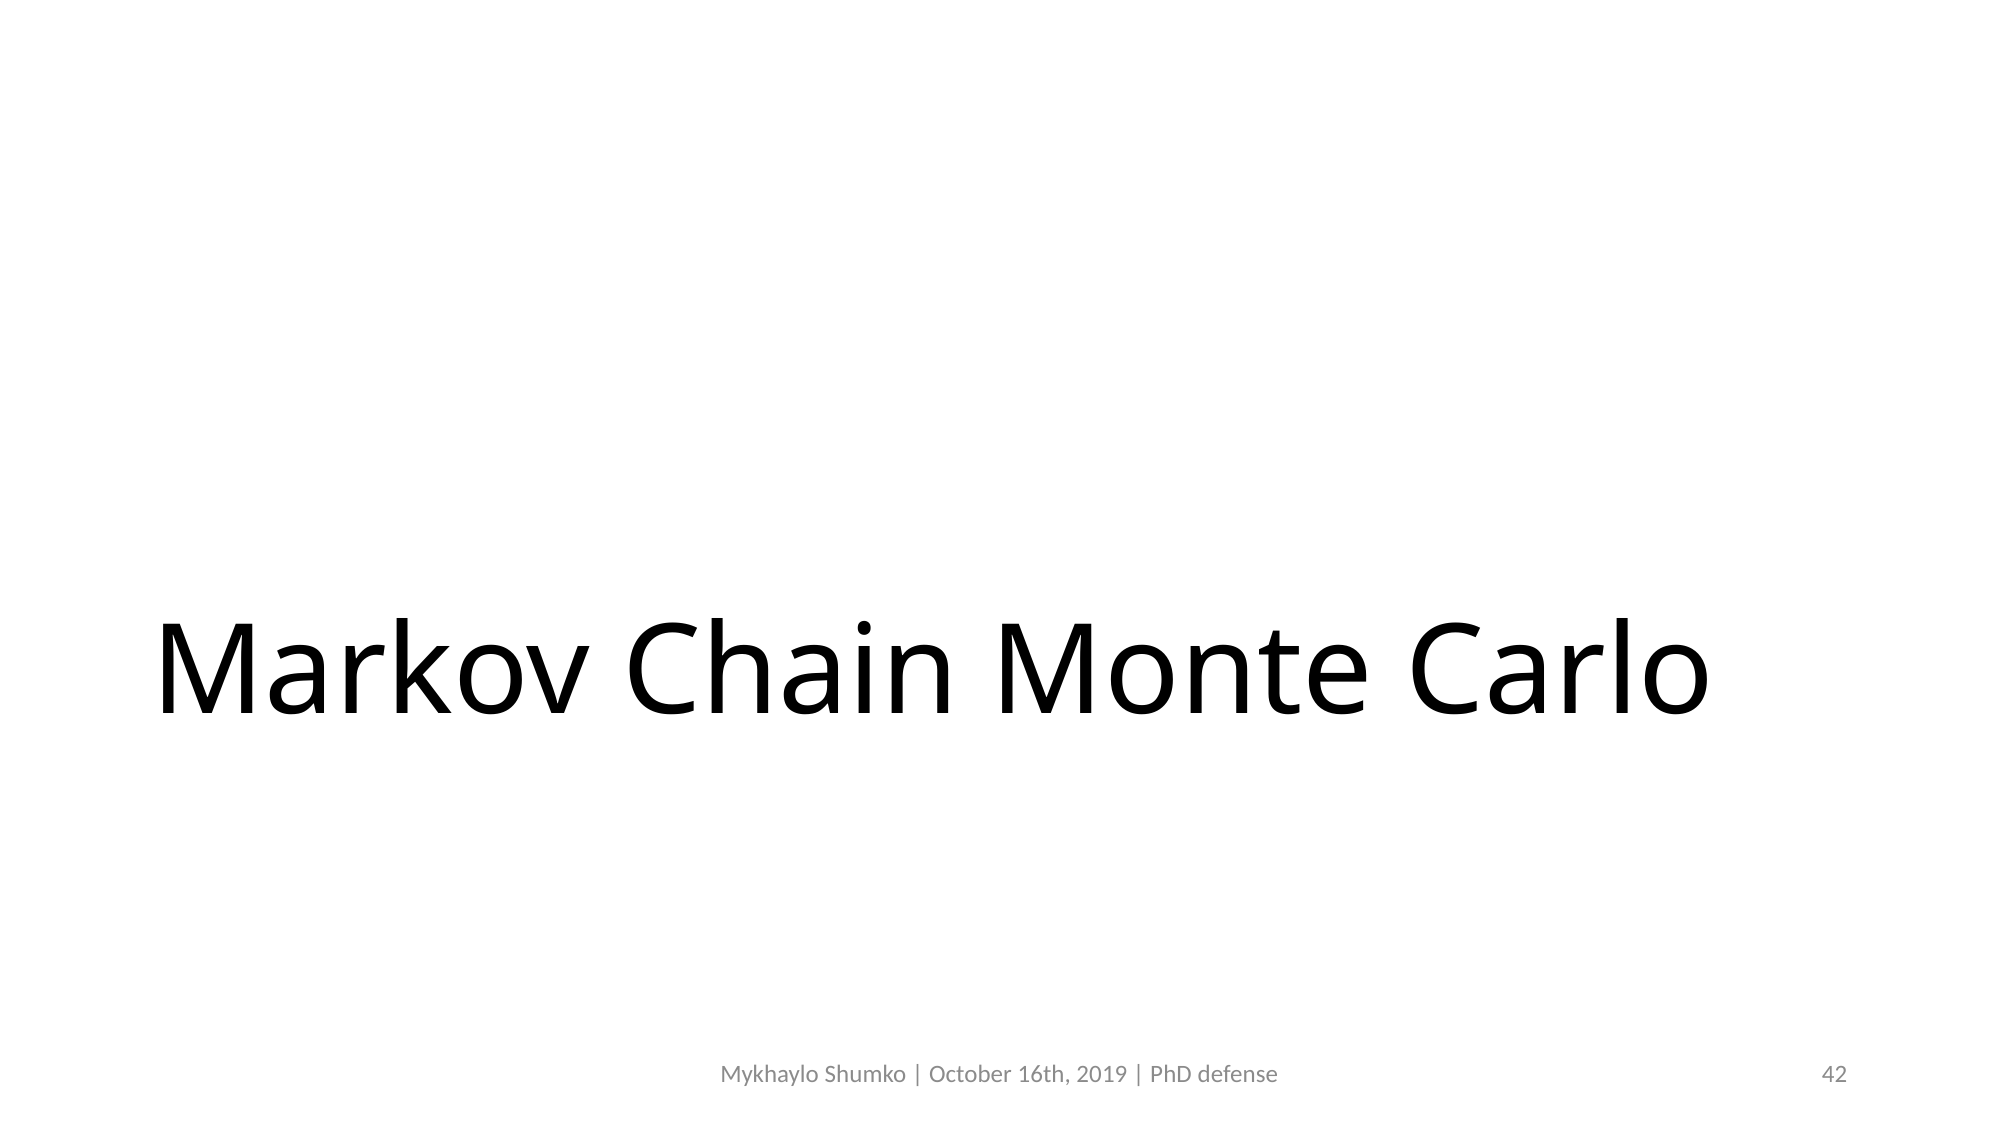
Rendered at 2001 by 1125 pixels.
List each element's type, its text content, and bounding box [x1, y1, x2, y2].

slide_number 42 [1412, 1042, 1863, 1103]
title Markov Chain Monte Carlo [136, 280, 1862, 749]
footer Mykhaylo Shumko | October 16th, 2019 | PhD defense [662, 1042, 1338, 1103]
